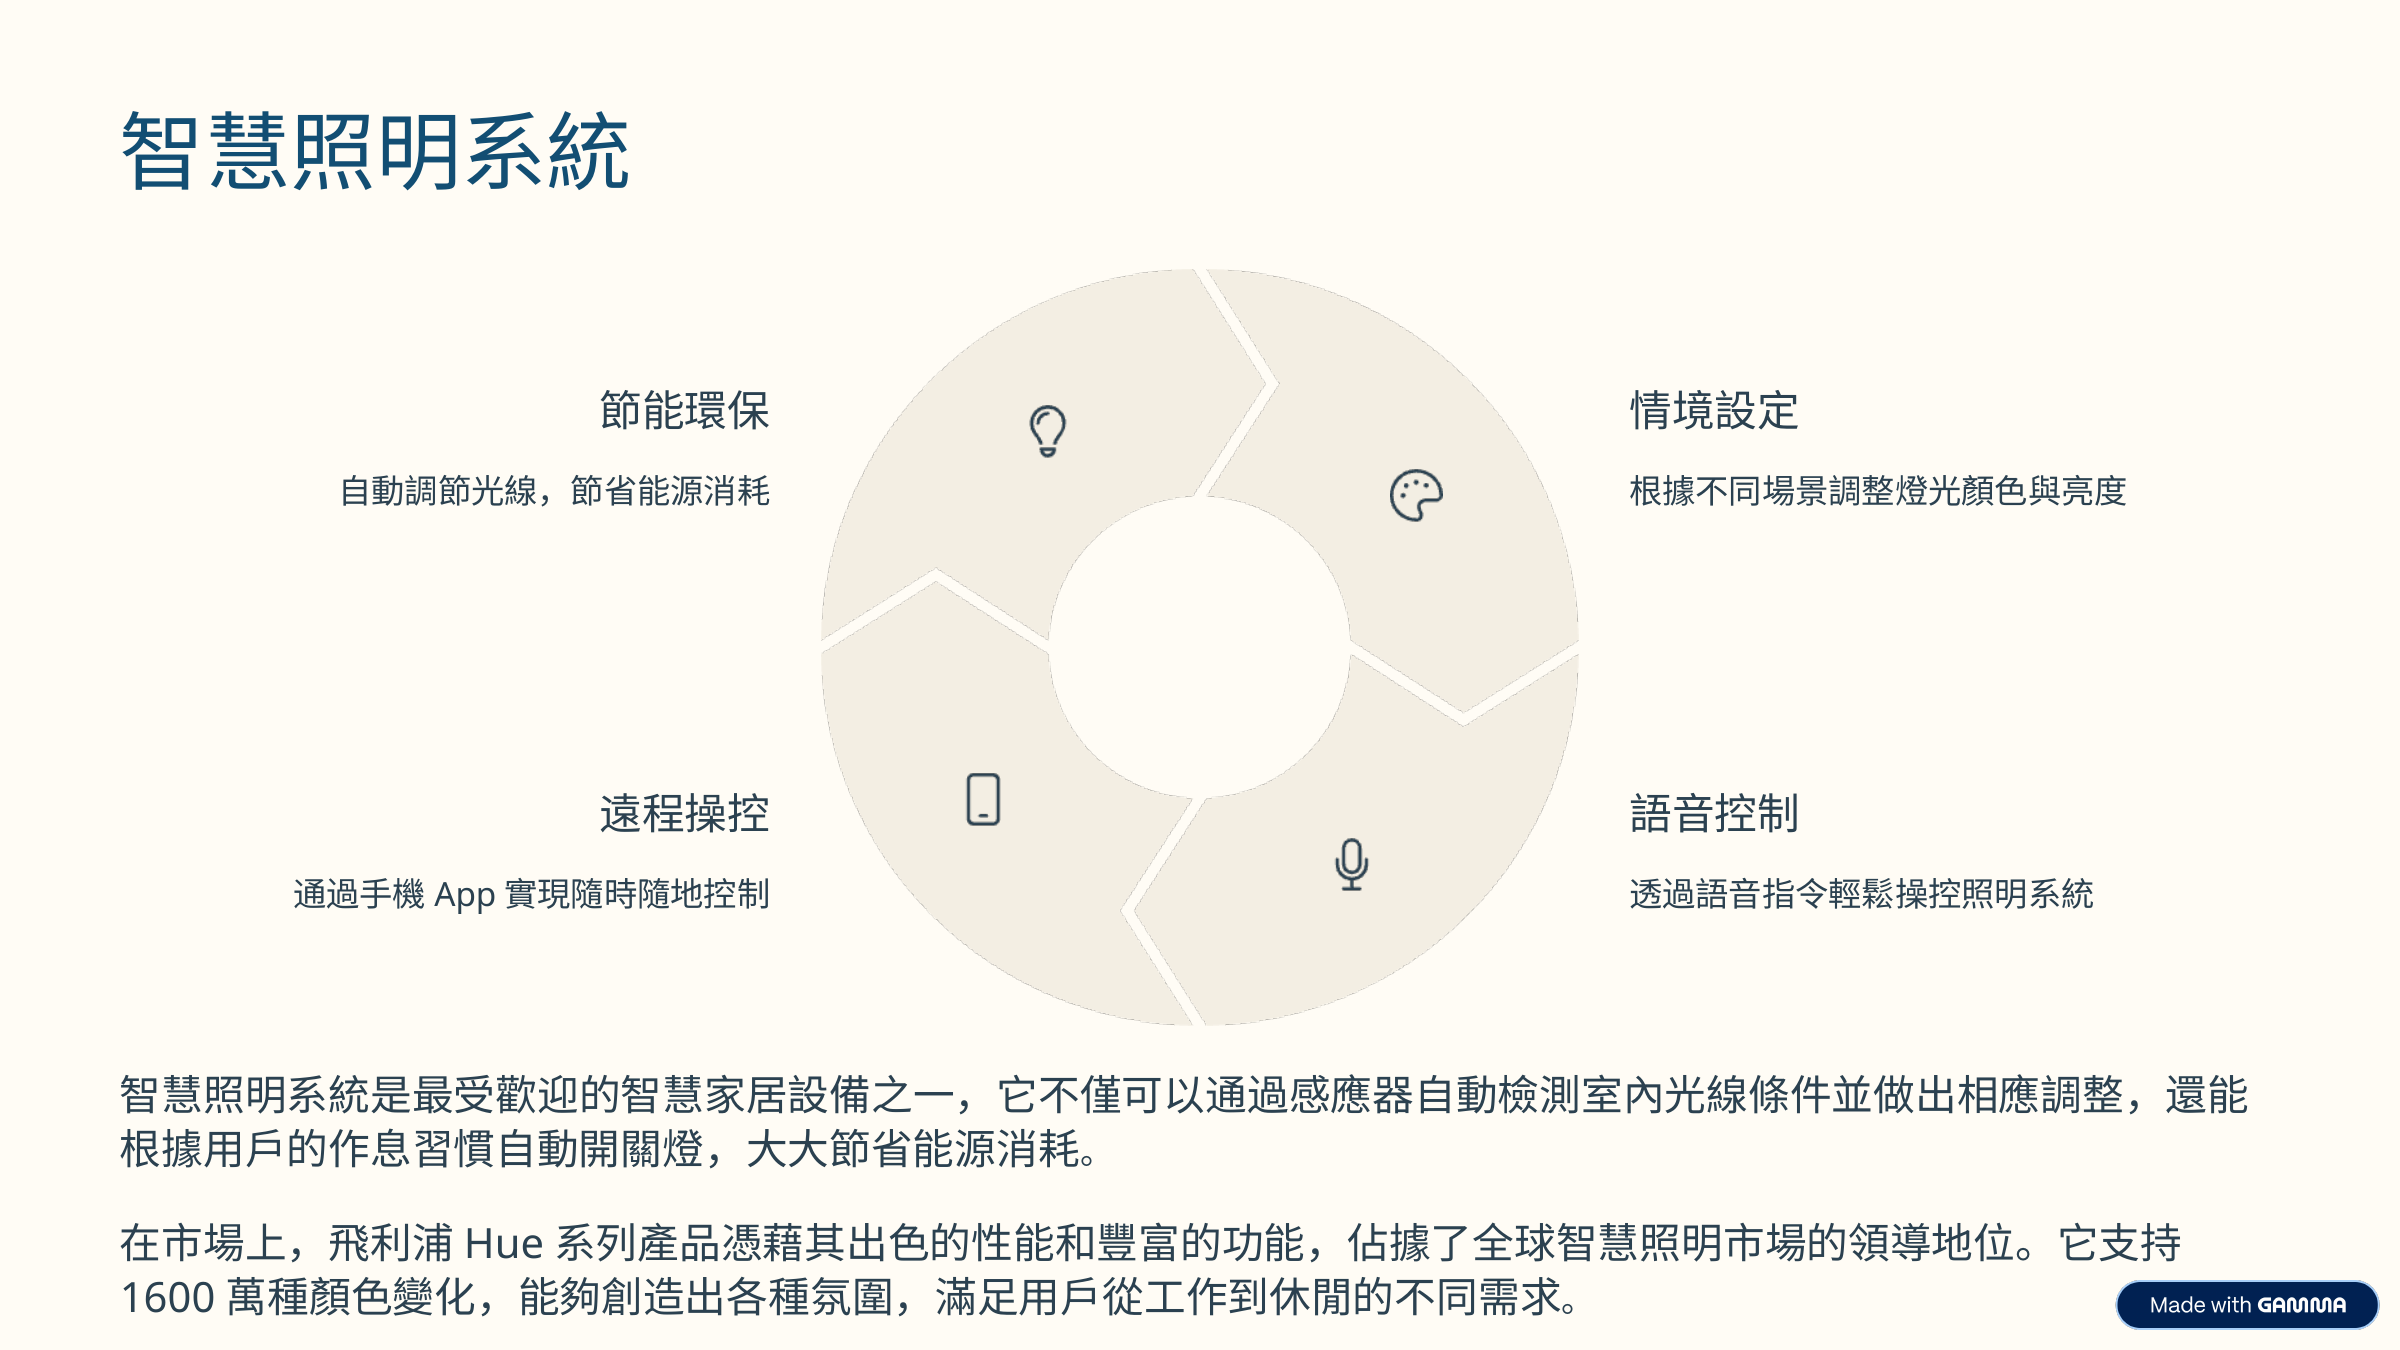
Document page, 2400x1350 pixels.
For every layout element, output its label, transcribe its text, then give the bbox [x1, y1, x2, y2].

text_box 語音控制 [1629, 785, 2058, 839]
text_box 智慧照明系統是最受歡迎的智慧家居設備之一，它不僅可以通過感應器自動檢測室內光線條件並做出相應調整，還能根據用戶的作息習慣自動開關燈，大大節省能源消耗。 [119, 1064, 2281, 1174]
text_box 通過手機App實現隨時隨地控制 [119, 859, 771, 914]
text_box 自動調節光線，節省能源消耗 [119, 455, 771, 511]
text_box 遠程操控 [342, 785, 771, 839]
picture [821, 269, 1579, 1026]
text_box 情境設定 [1629, 381, 2058, 436]
text_box 透過語音指令輕鬆操控照明系統 [1629, 859, 2280, 914]
text_box 智慧照明系統 [119, 94, 977, 202]
picture [2106, 1271, 2389, 1339]
text_box 根據不同場景調整燈光顏色與亮度 [1629, 455, 2280, 511]
text_box 節能環保 [342, 381, 771, 436]
text_box 在市場上，飛利浦Hue系列產品憑藉其出色的性能和豐富的功能，佔據了全球智慧照明市場的領導地位。它支持1600萬種顏色變化，能夠創造出各種氛圍，滿足用戶從工作到休閒的不同需求。 [119, 1212, 2281, 1323]
